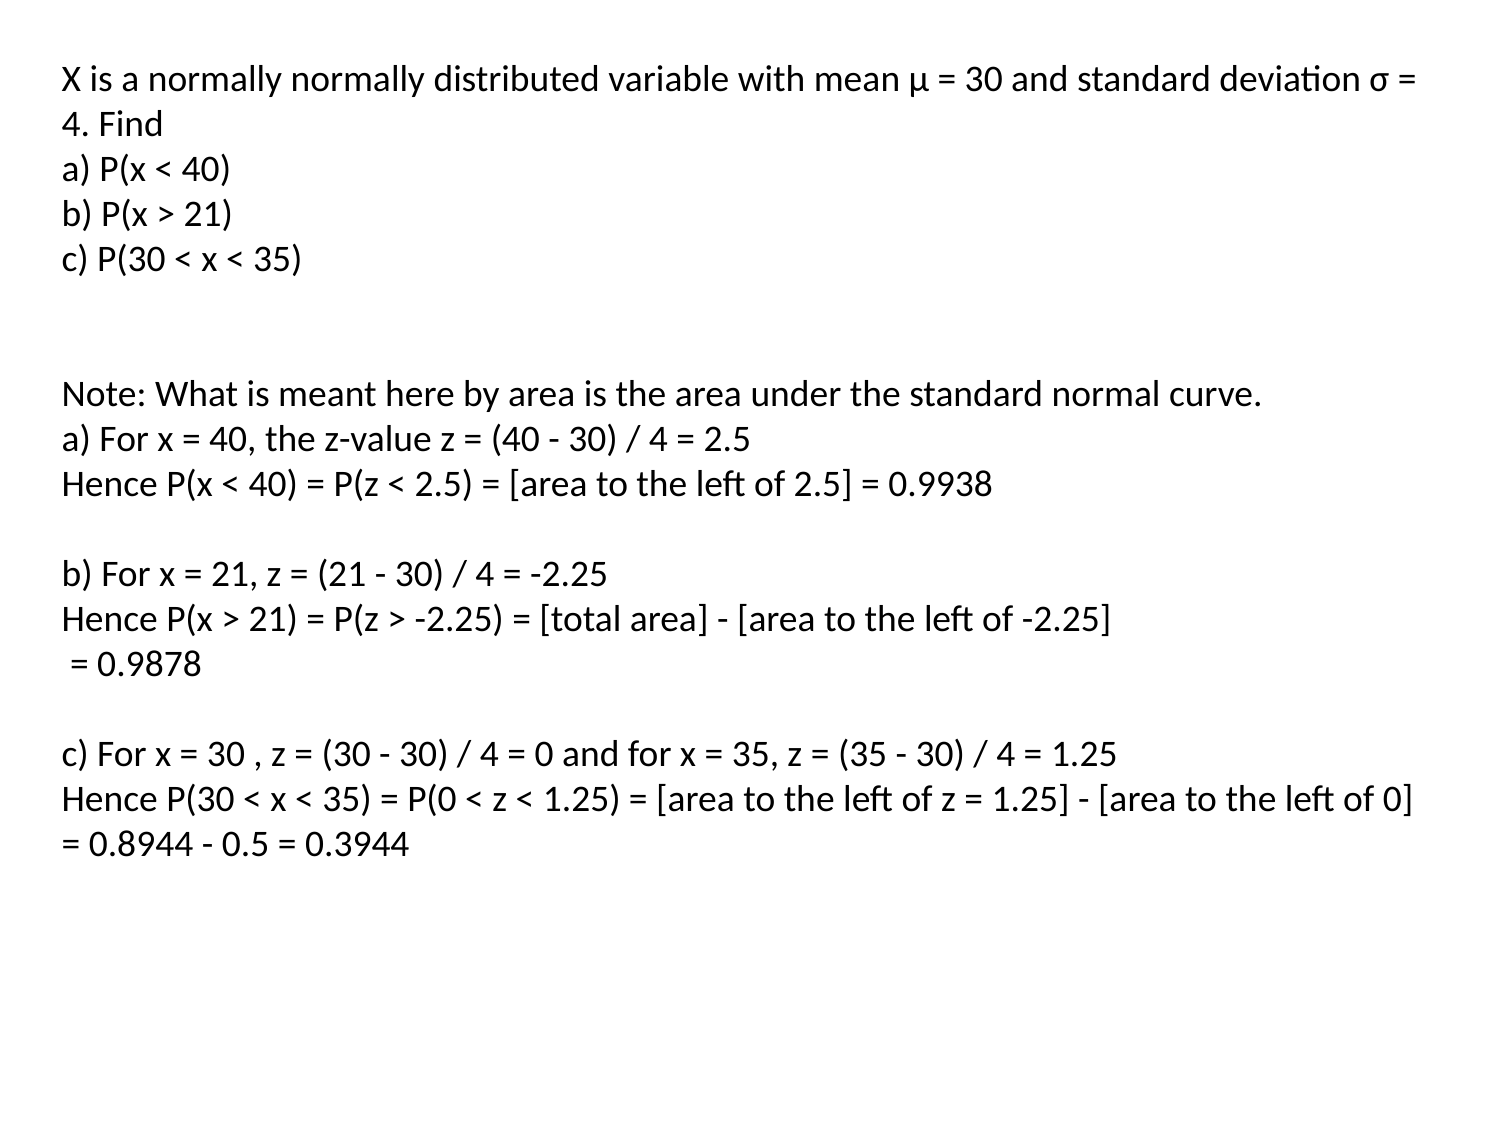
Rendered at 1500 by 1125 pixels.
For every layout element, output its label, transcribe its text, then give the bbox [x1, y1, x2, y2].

text_box X is a normally normally distributed variable with mean μ = 30 and standard deviation σ = 4. Find a) P(x < 40) b) P(x > 21) c) P(30 < x < 35) Note: What is meant here by area is the area under the standard normal curve. a) For x = 40, the z-value z = (40 - 30) / 4 = 2.5 Hence P(x < 40) = P(z < 2.5) = [area to the left of 2.5] = 0.9938 b) For x = 21, z = (21 - 30) / 4 = -2.25 Hence P(x > 21) = P(z > -2.25) = [total area] - [area to the left of -2.25] = 0.9878 c) For x = 30 , z = (30 - 30) / 4 = 0 and for x = 35, z = (35 - 30) / 4 = 1.25 Hence P(30 < x < 35) = P(0 < z < 1.25) = [area to the left of z = 1.25] - [area to the left of 0] = 0.8944 - 0.5 = 0.3944 [46, 46, 1442, 917]
